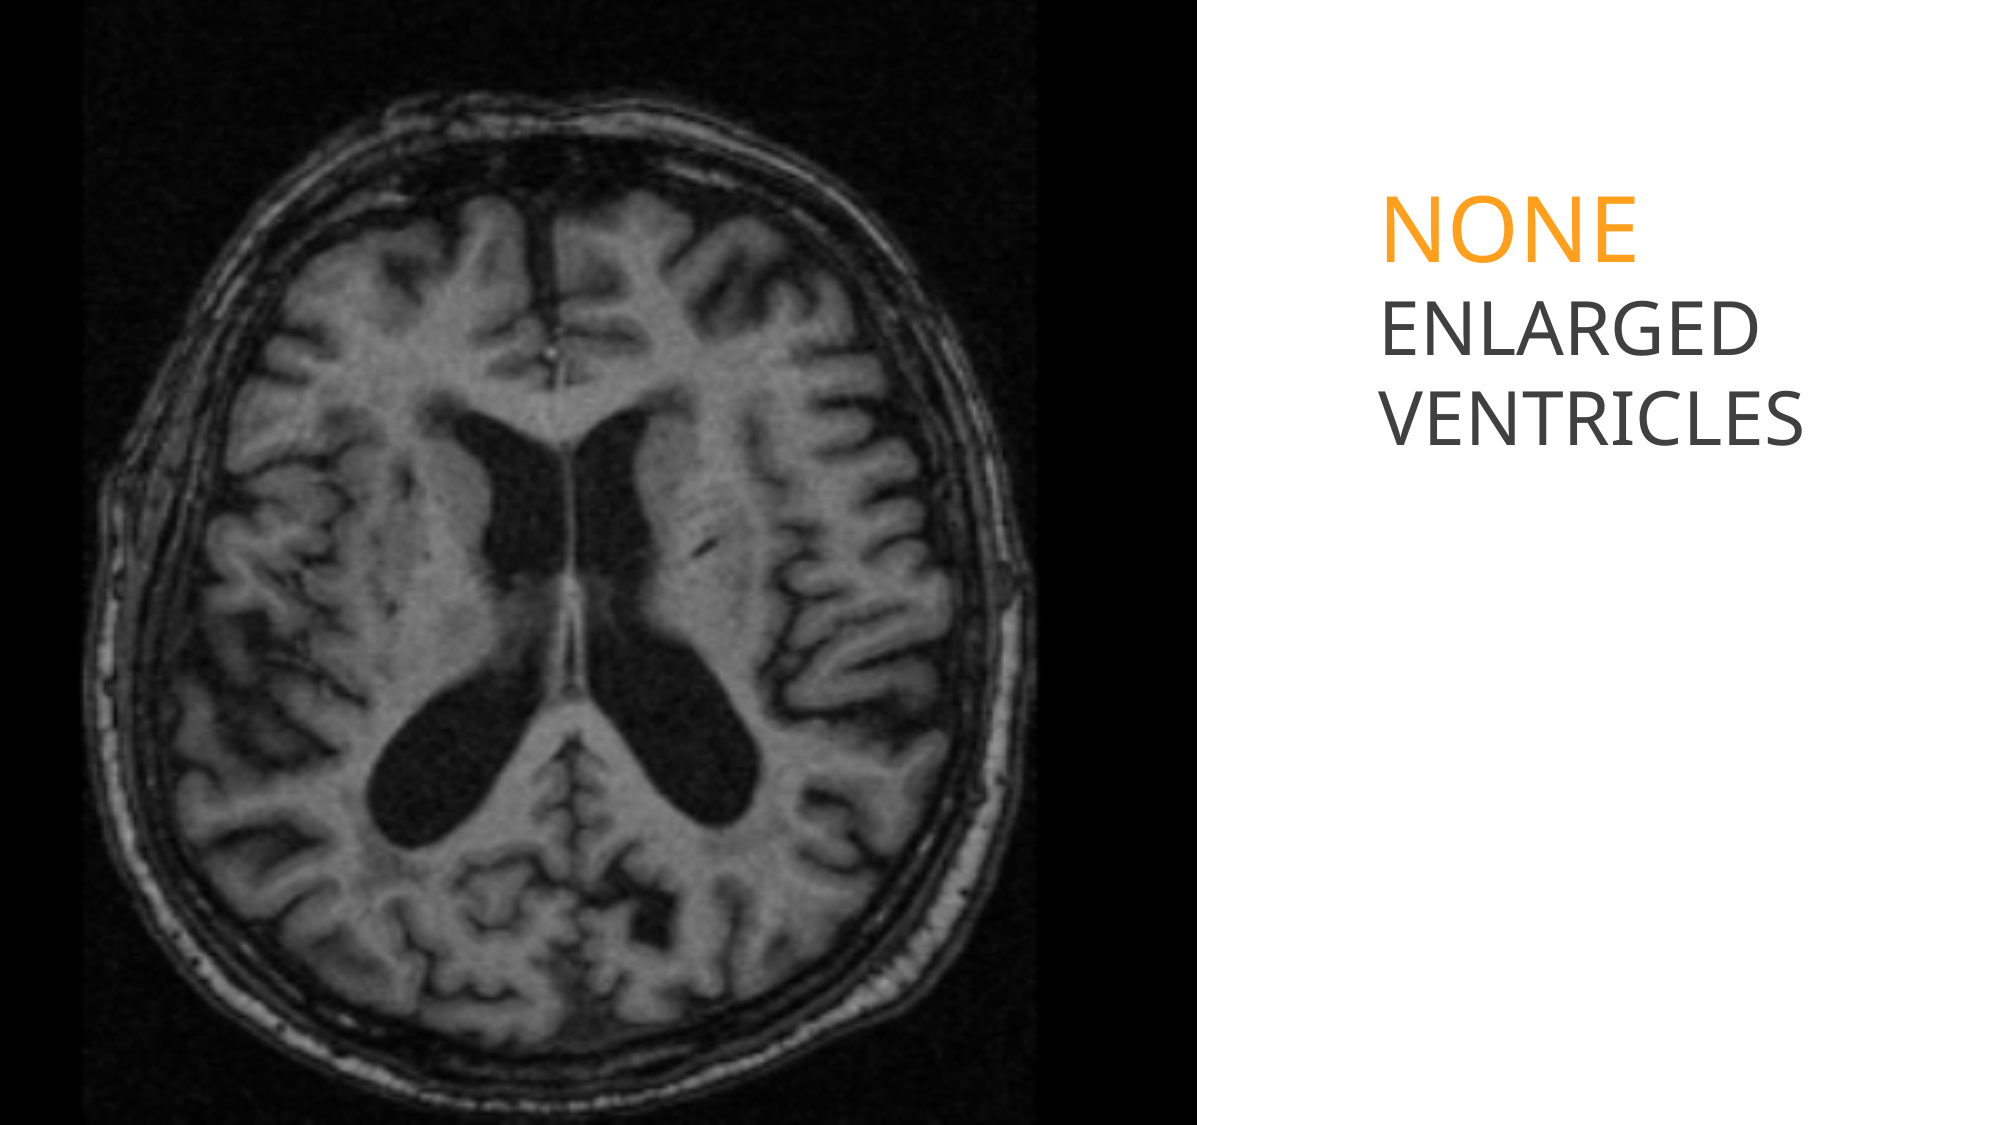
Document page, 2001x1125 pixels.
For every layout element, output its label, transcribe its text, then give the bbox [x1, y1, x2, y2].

picture [0, 0, 1197, 1125]
text_box NONE ENLARGED VENTRICLES [1363, 163, 1821, 468]
